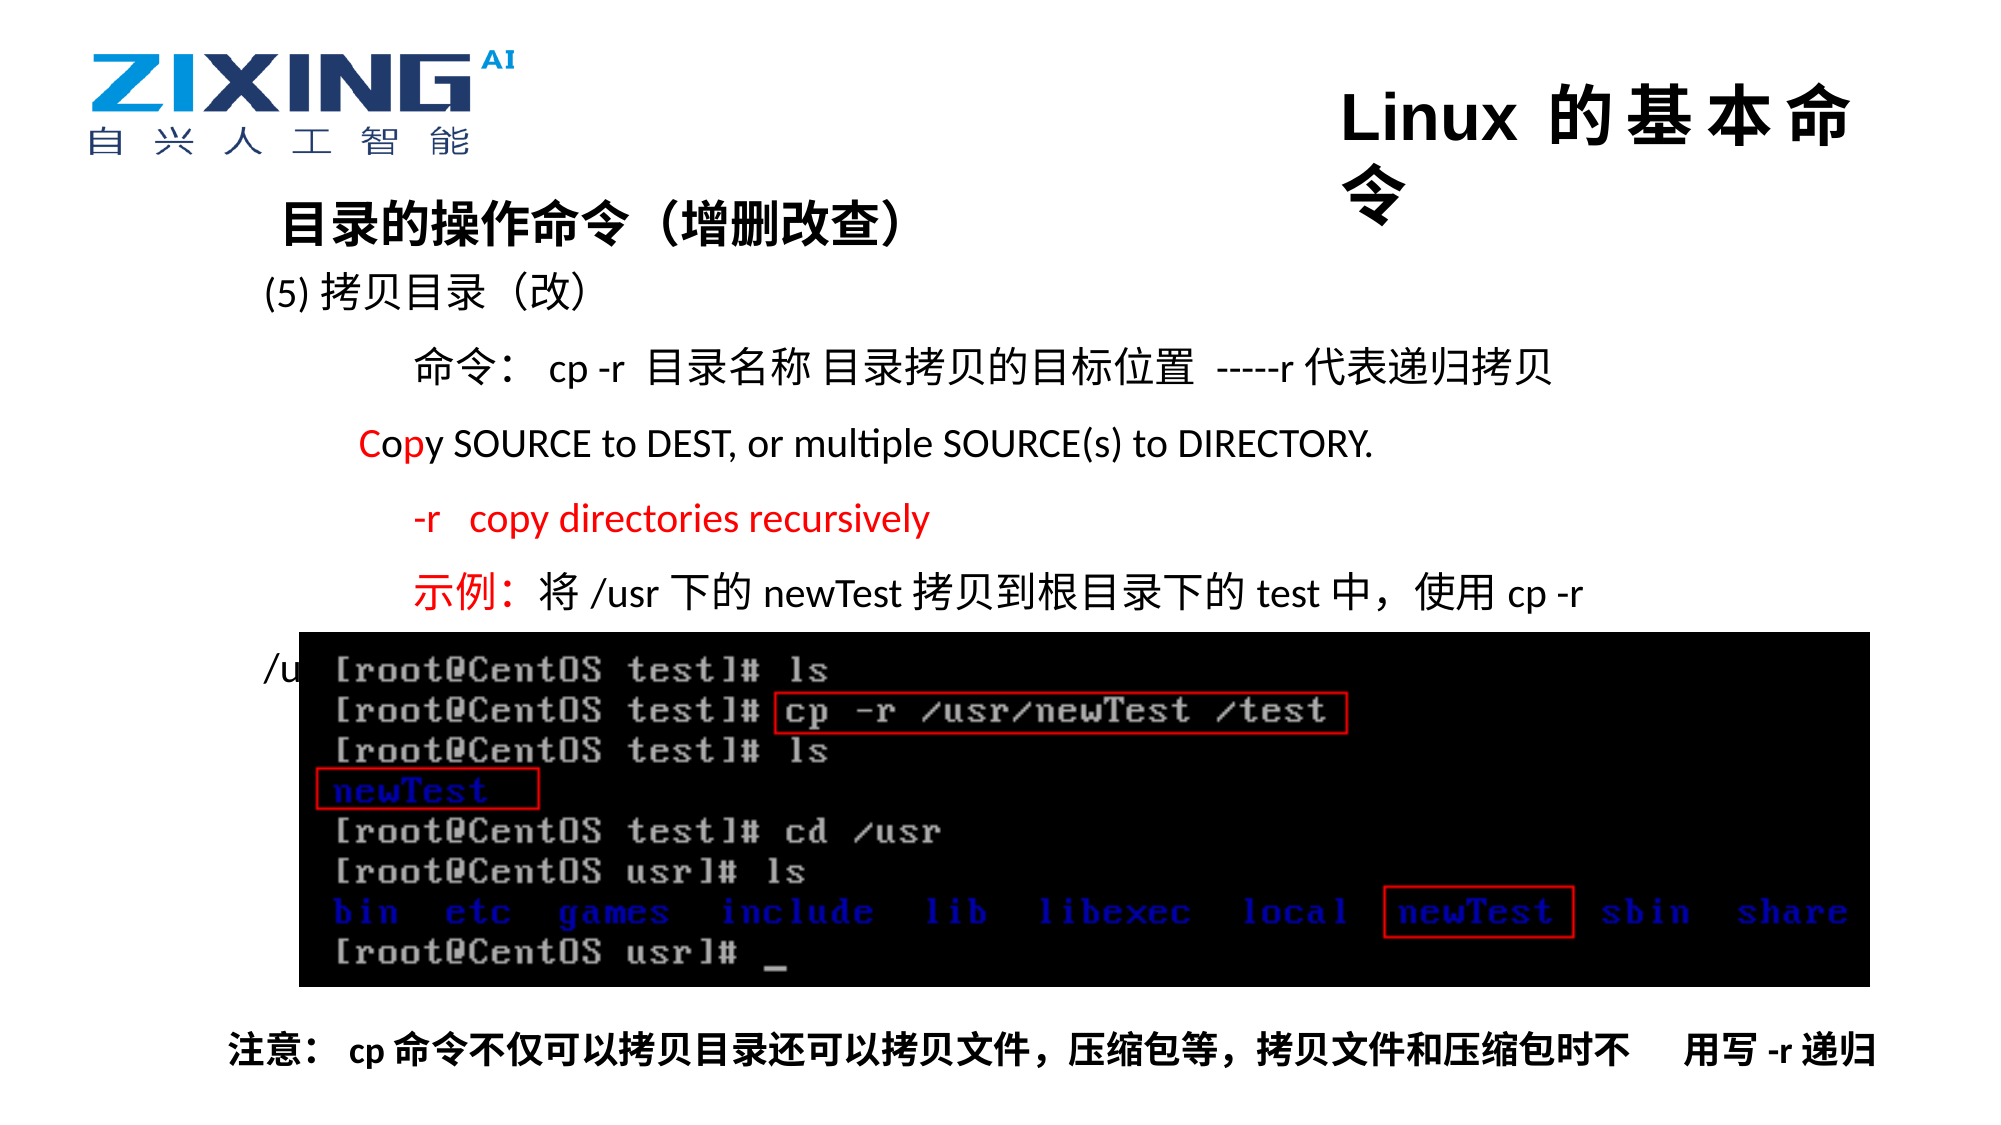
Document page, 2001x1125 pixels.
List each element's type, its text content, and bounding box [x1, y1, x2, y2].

picture [299, 632, 1870, 987]
text_box 目录的操作命令（增删改查） [265, 185, 945, 233]
text_box (5)拷贝目录（改） 命令：cp -r 目录名称 目录拷贝的目标位置 -----r代表递归拷贝 Copy SOURCE to DEST, or multiple SOURCE(s) to DIRECTORY. -r copy directories recursively 示例：将/usr下的newTest拷贝到根目录下的test中，使用cp -r /usr/newTest /test [248, 233, 1831, 773]
text_box Linux的基本命令 [1325, 66, 1868, 161]
picture [90, 50, 514, 155]
text_box 注意：cp命令不仅可以拷贝目录还可以拷贝文件，压缩包等，拷贝文件和压缩包时不 用写-r递归 [125, 1022, 1955, 1125]
